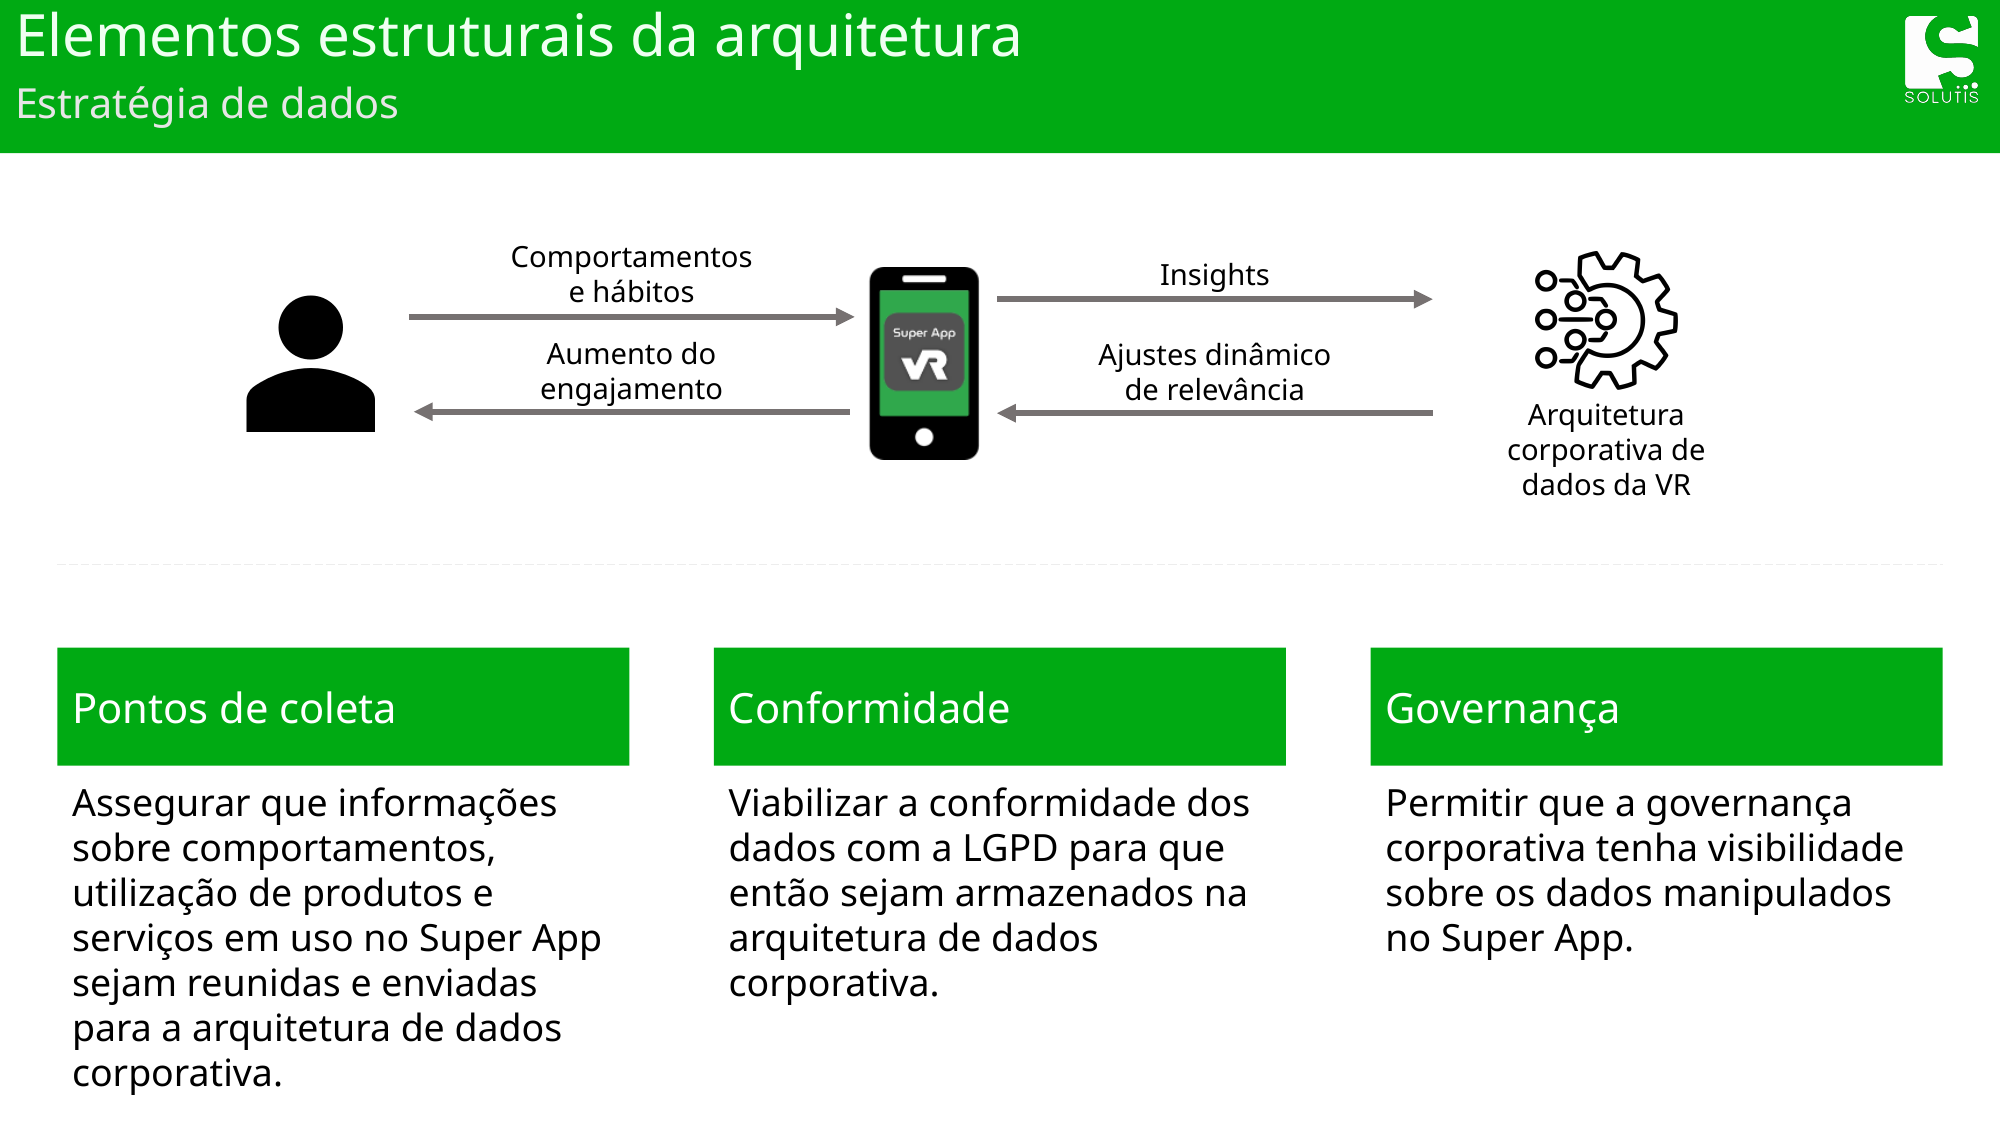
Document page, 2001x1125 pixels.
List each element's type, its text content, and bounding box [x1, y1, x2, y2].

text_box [57, 647, 1943, 1105]
title Elementos estruturais da arquitetura [0, 0, 1500, 75]
picture [1905, 16, 1978, 103]
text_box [214, 231, 1727, 510]
subtitle Estratégia de dados [0, 75, 1500, 135]
